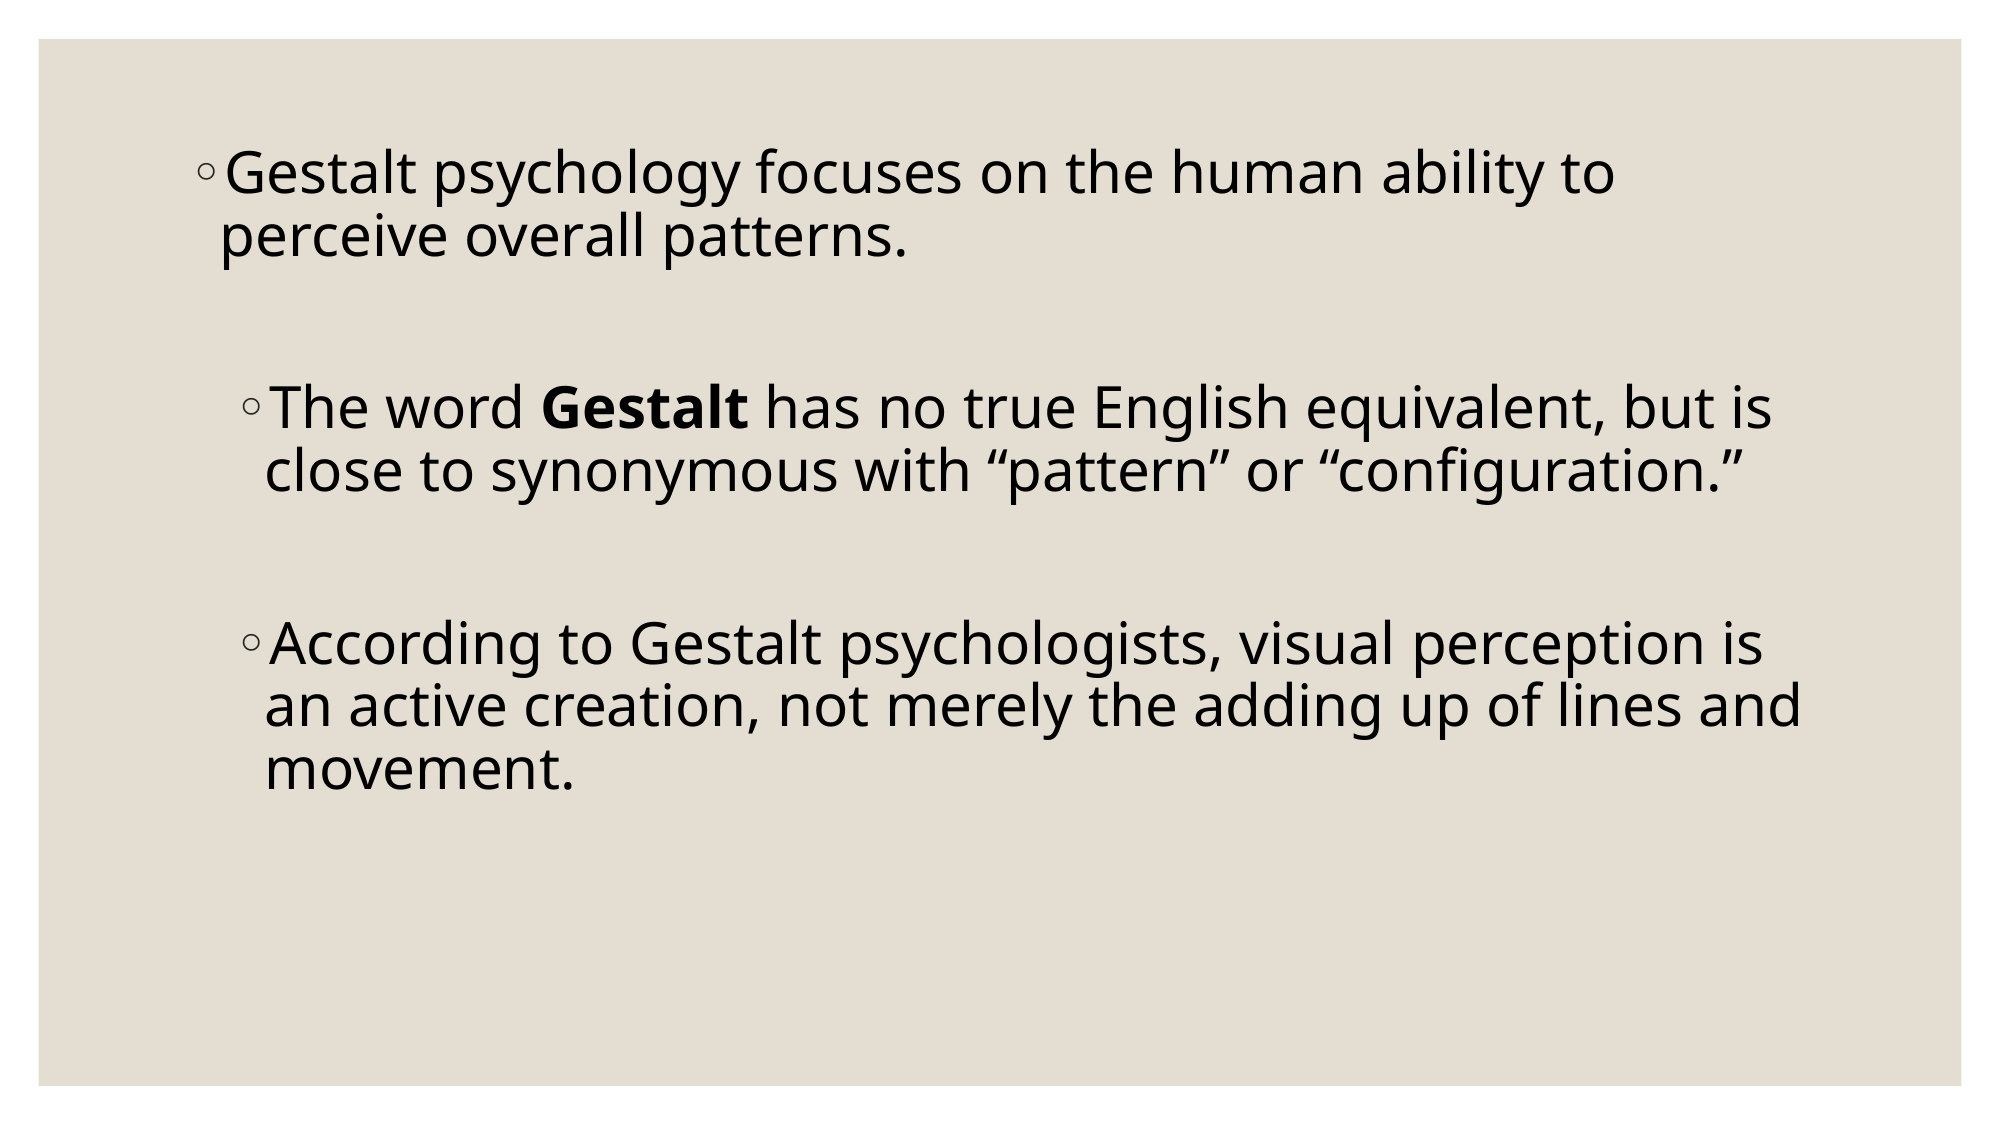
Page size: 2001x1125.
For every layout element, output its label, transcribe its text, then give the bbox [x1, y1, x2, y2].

list Gestalt psychology focuses on the human ability to perceive overall patterns. The word Gestalt has no true English equivalent, but is close to synonymous with “pattern” or “configuration.” According to Gestalt psychologists, visual perception is an active creation, not merely the adding up of lines and movement. [174, 135, 1825, 990]
